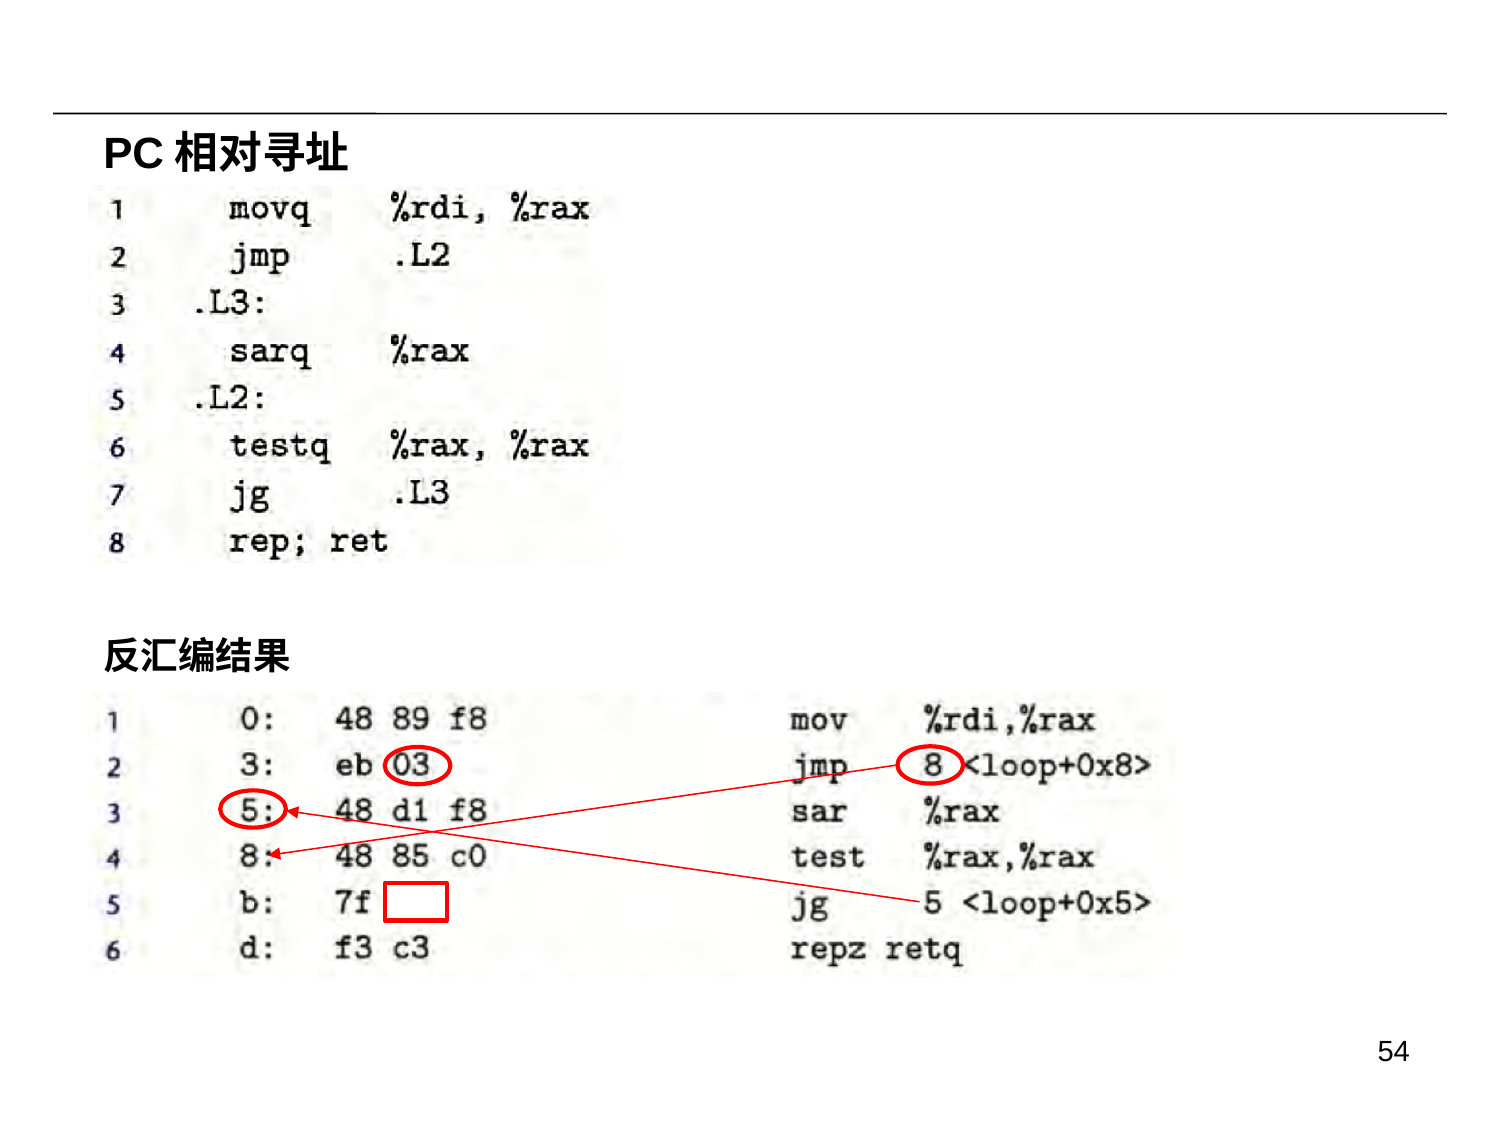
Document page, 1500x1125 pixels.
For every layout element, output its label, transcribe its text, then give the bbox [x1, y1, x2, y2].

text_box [285, 810, 920, 902]
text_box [267, 764, 898, 856]
picture [88, 184, 622, 563]
slide_number 54 [1074, 1024, 1426, 1103]
picture [88, 692, 1176, 977]
text_box 反汇编结果 [88, 624, 418, 685]
text_box PC相对寻址 [88, 117, 418, 184]
